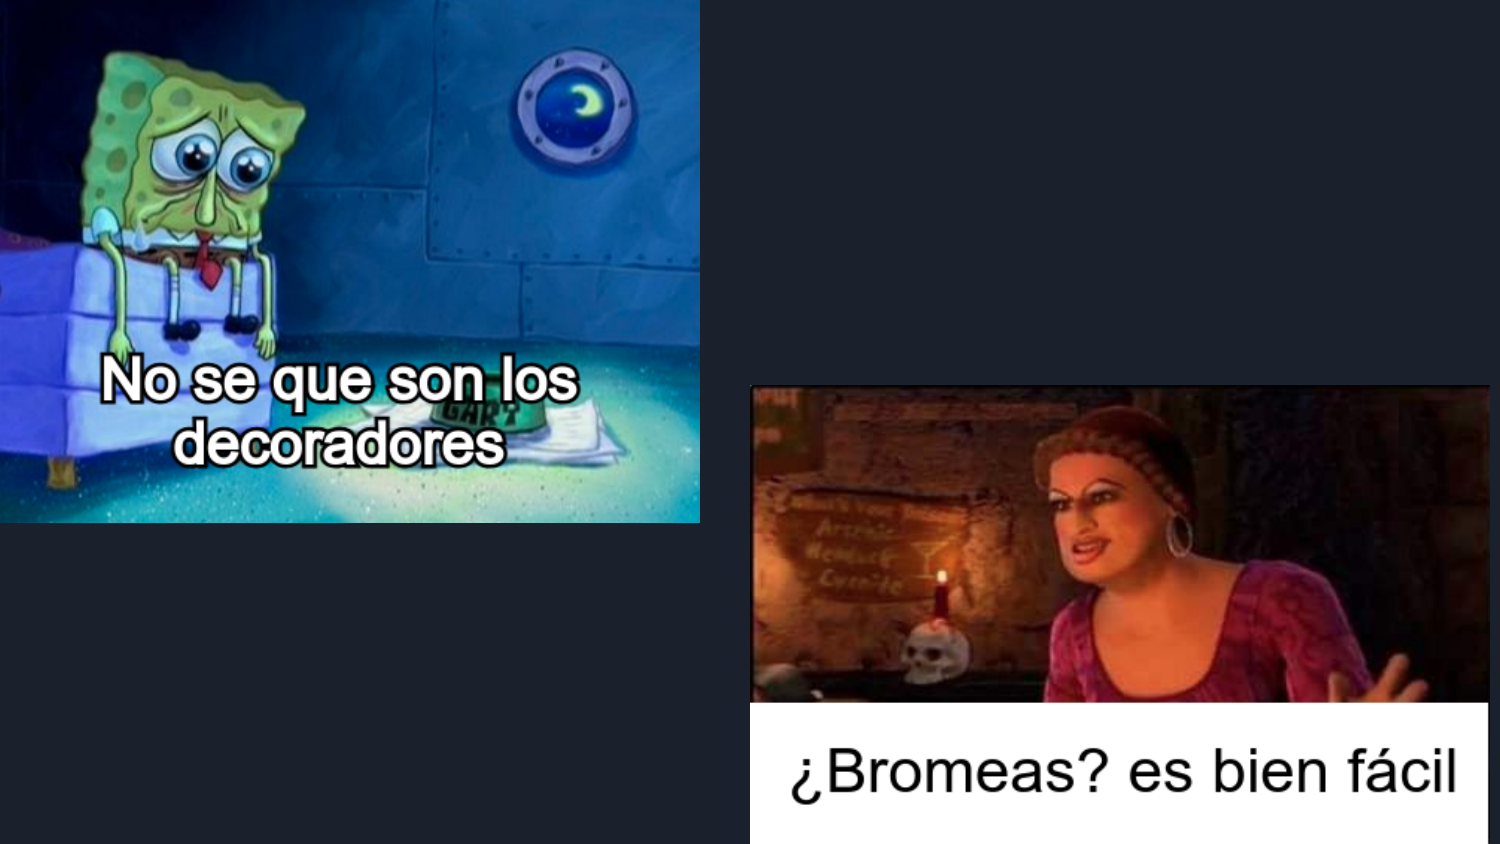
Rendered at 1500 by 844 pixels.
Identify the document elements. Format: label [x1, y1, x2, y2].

picture [749, 385, 1490, 844]
picture [0, 0, 701, 523]
